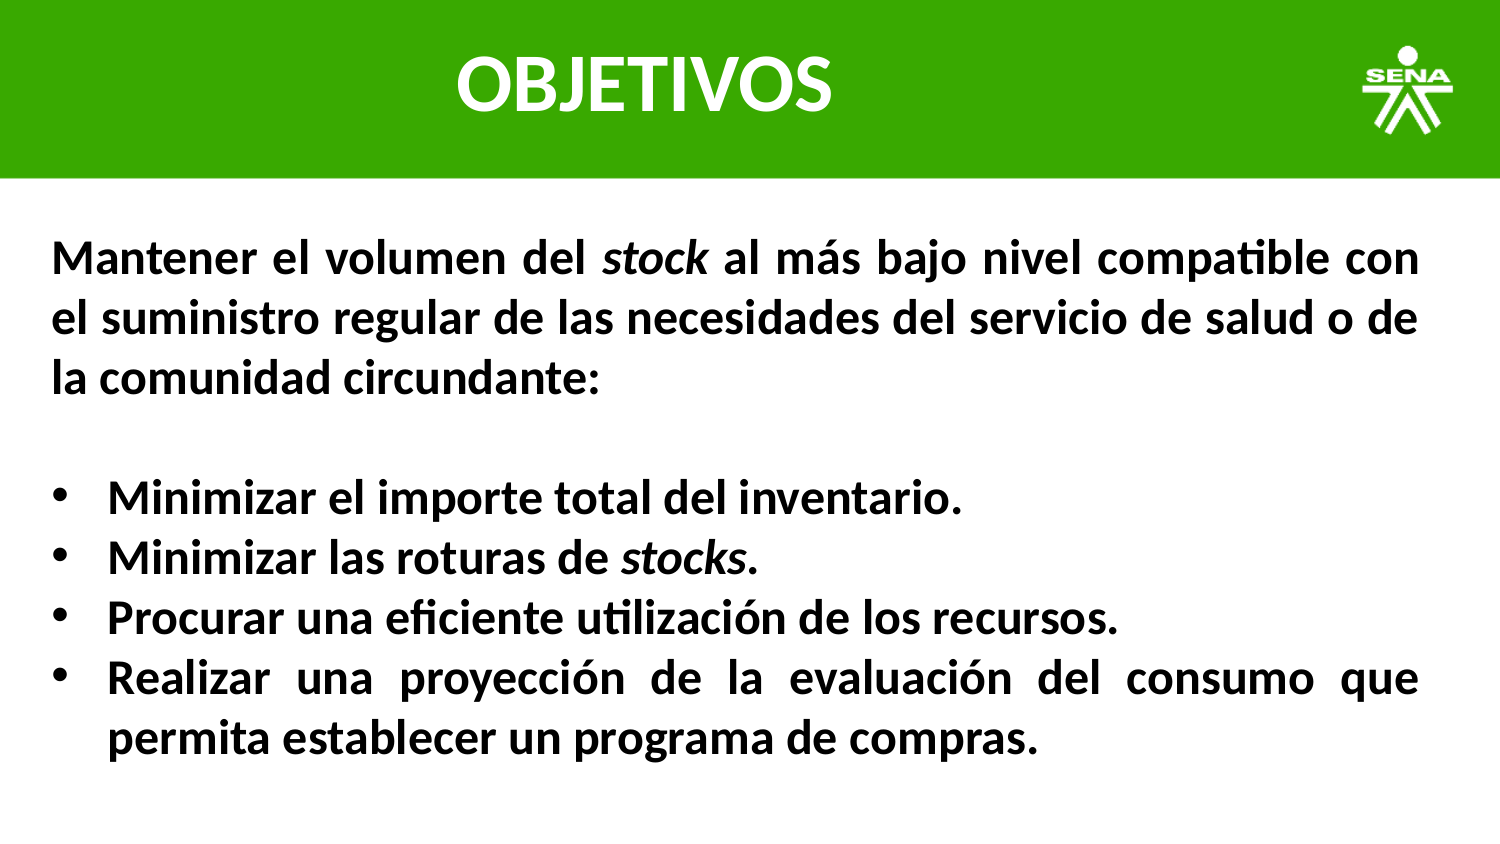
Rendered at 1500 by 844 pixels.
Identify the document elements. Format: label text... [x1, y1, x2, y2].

picture [0, 0, 1500, 844]
text_box OBJETIVOS [441, 20, 849, 136]
text_box Mantener el volumen del stock al más bajo nivel compatible con el suministro regular de las necesidades del servicio de salud o de la comunidad circundante: Minimizar el importe total del inventario. Minimizar las roturas de stocks. Procurar una eficiente utilización de los recursos. Realizar una proyección de la evaluación del consumo que permita establecer un programa de compras. [36, 216, 1436, 772]
